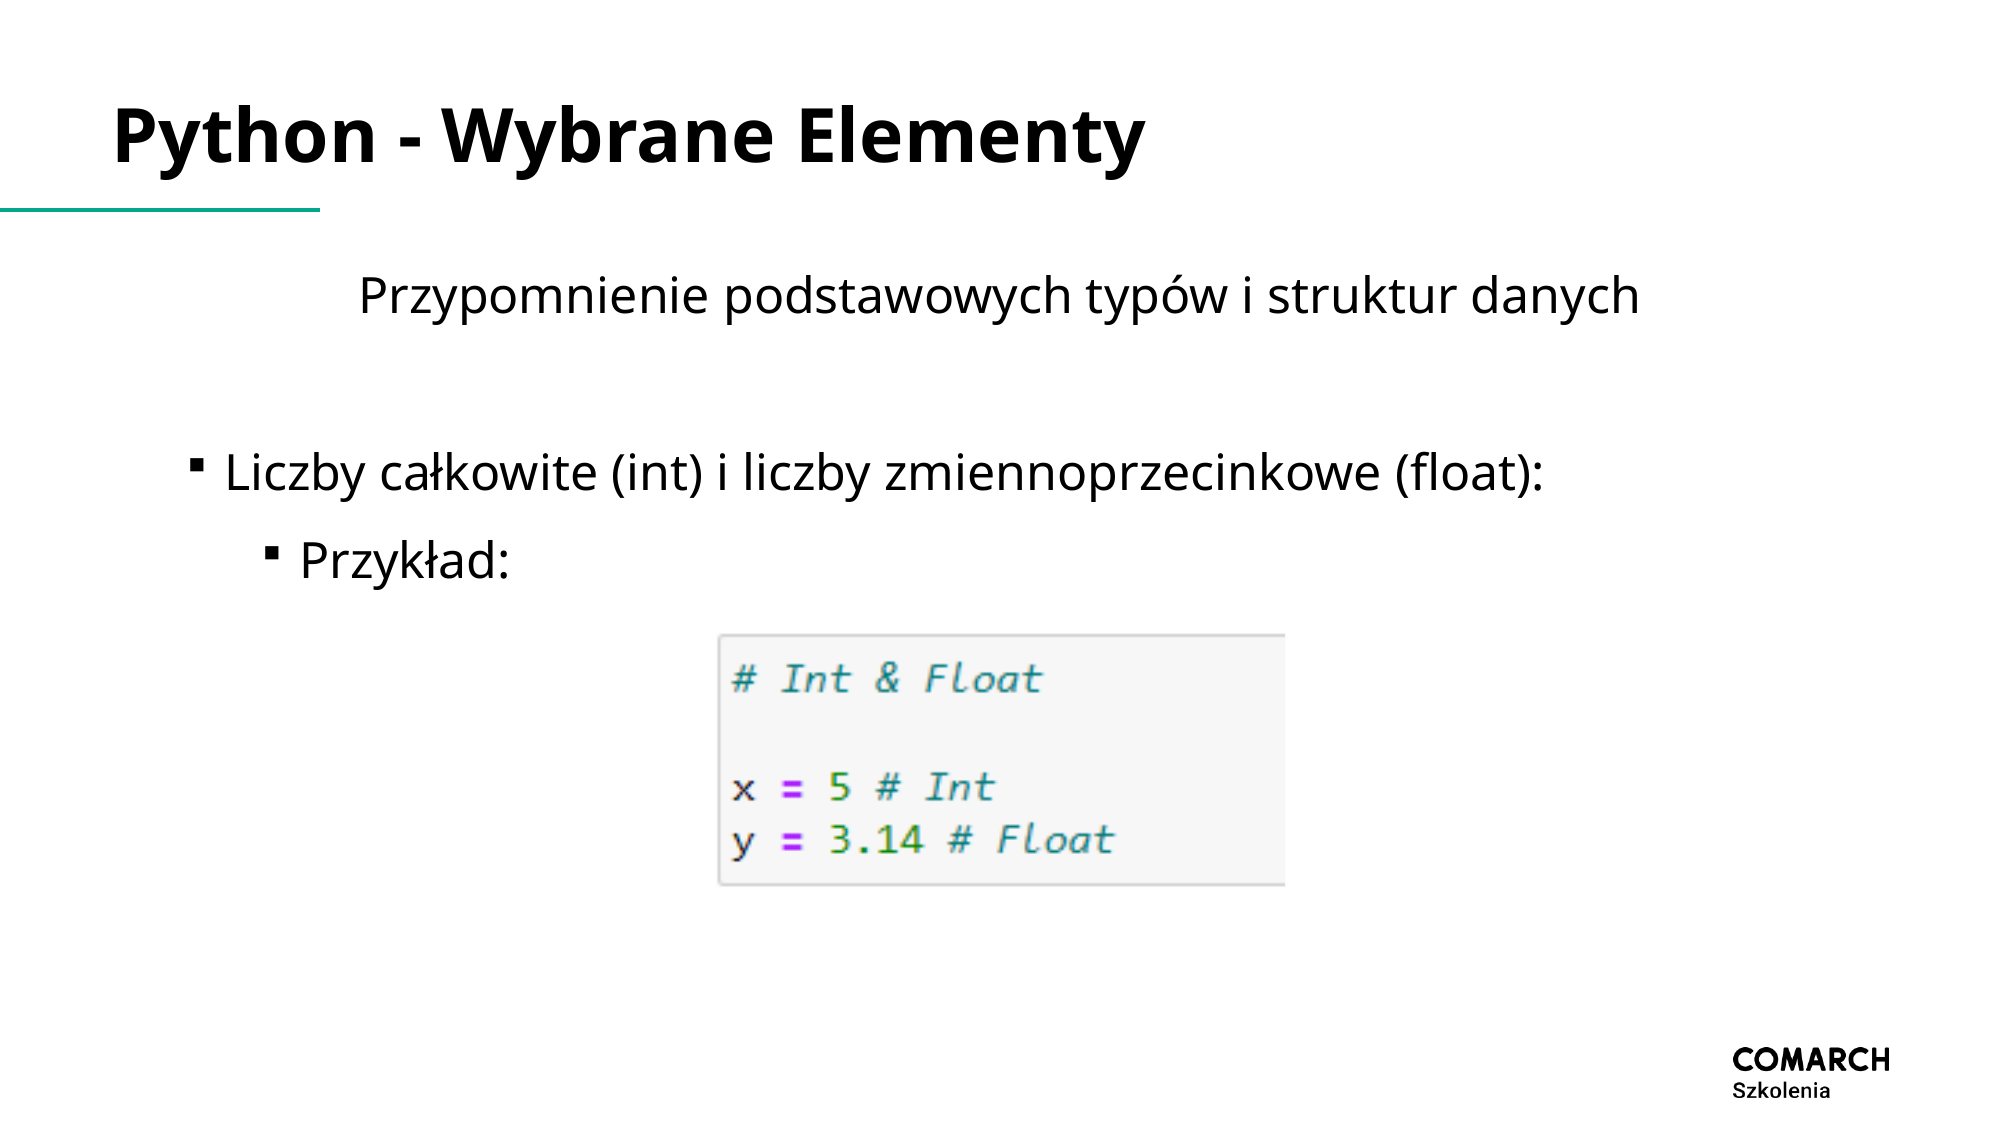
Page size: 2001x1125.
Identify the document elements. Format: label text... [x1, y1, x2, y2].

picture [714, 621, 1286, 912]
list Przypomnienie podstawowych typów i struktur danych Liczby całkowite (int) i liczby zmiennoprzecinkowe (float): Przykład: [111, 243, 1889, 1000]
title Python - Wybrane Elementy [111, 0, 1889, 185]
picture [1733, 1047, 1889, 1098]
